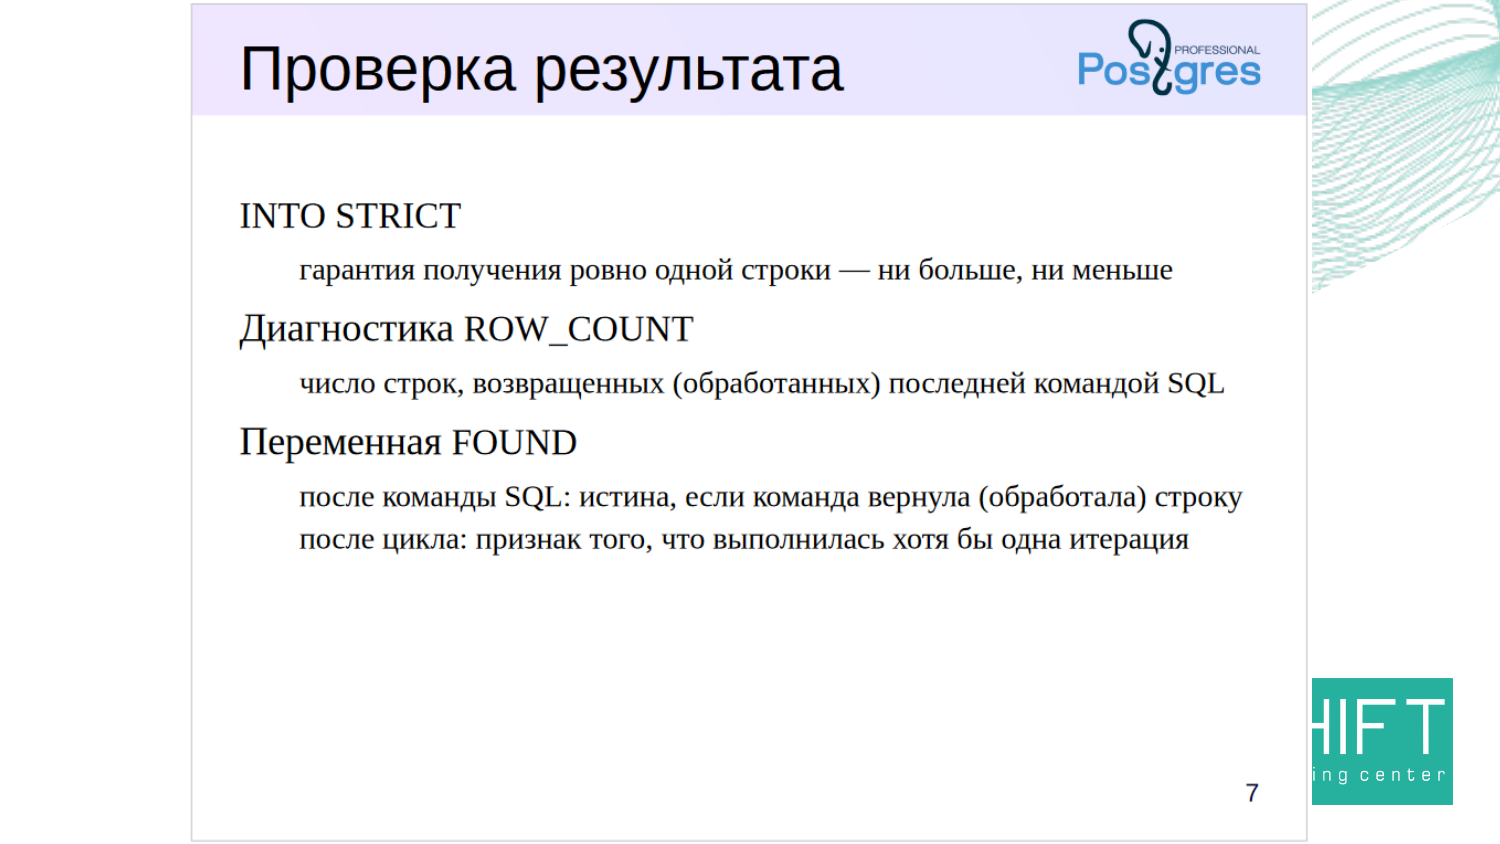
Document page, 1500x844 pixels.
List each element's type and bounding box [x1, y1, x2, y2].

picture [188, 0, 1453, 844]
